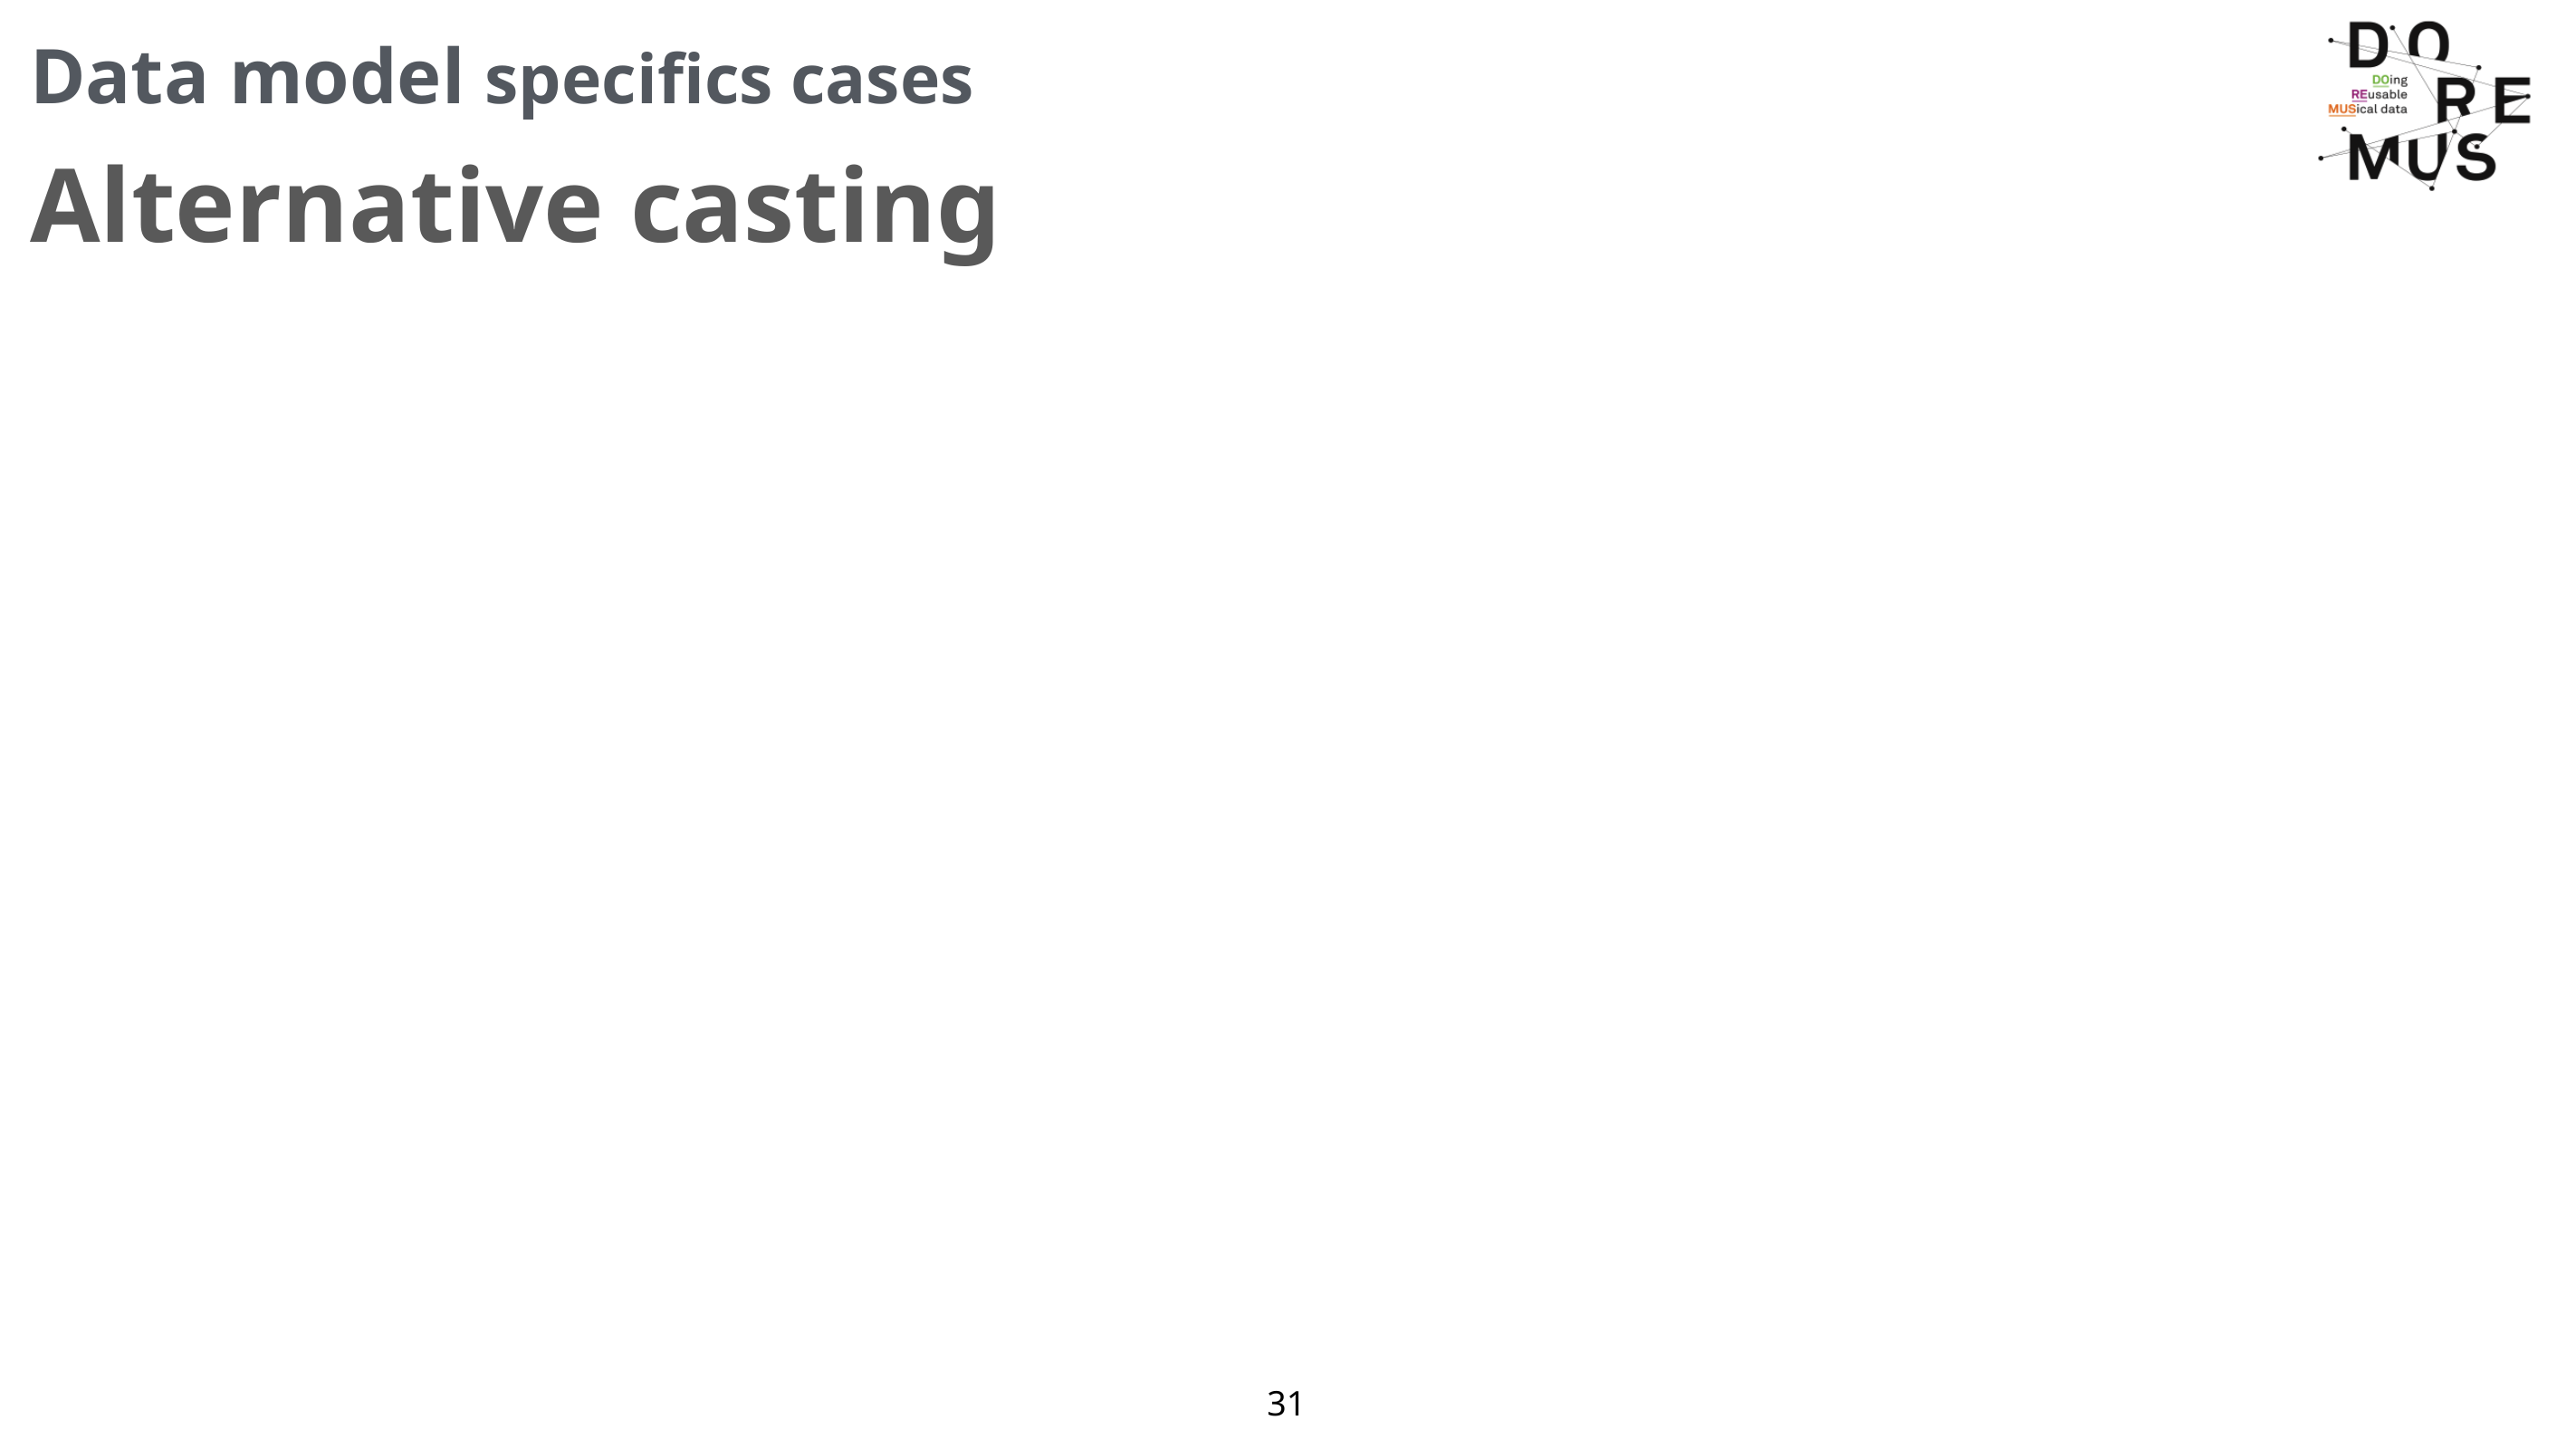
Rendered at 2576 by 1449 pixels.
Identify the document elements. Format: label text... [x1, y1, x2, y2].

title Data model specifics cases [22, 14, 2221, 133]
picture [2313, 14, 2534, 194]
list Alternative casting [22, 133, 2221, 270]
slide_number 31 [1248, 1374, 1326, 1431]
